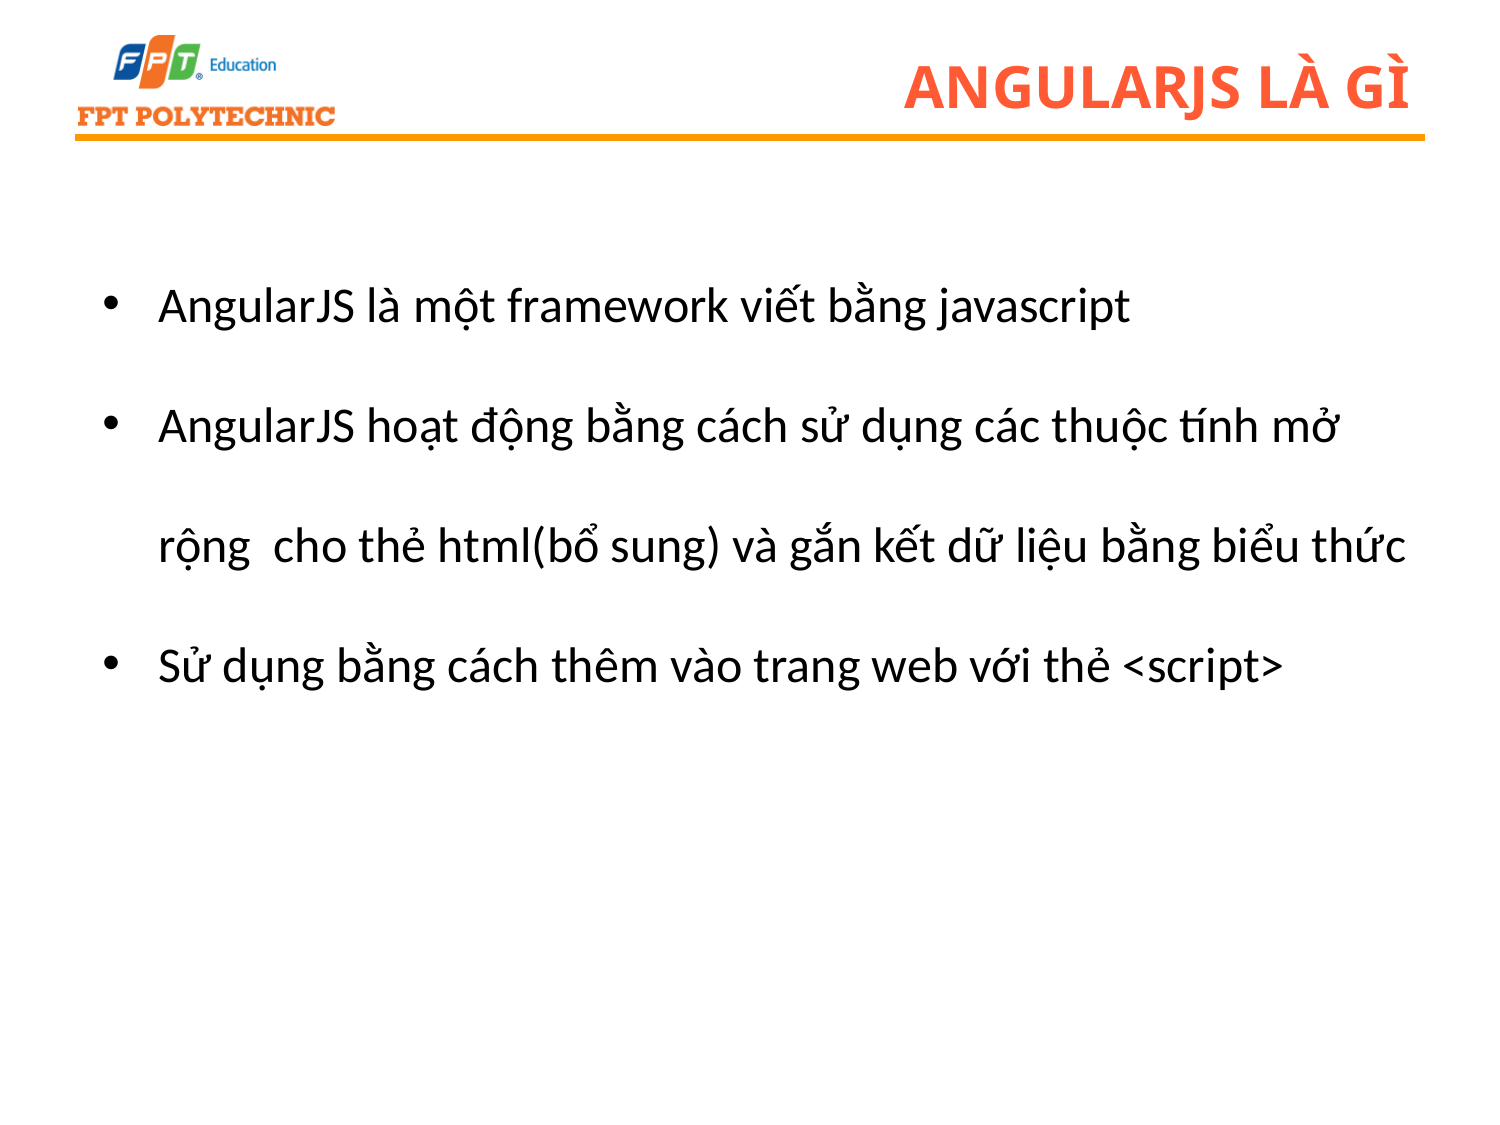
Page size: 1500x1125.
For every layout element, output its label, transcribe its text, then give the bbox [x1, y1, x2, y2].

title Angularjs là gì [337, 45, 1425, 125]
picture [78, 35, 338, 126]
text_box AngularJS là một framework viết bằng javascript AngularJS hoạt động bằng cách sử dụng các thuộc tính mở rộng cho thẻ html(bổ sung) và gắn kết dữ liệu bằng biểu thức Sử dụng bằng cách thêm vào trang web với thẻ <script> [87, 204, 1425, 700]
